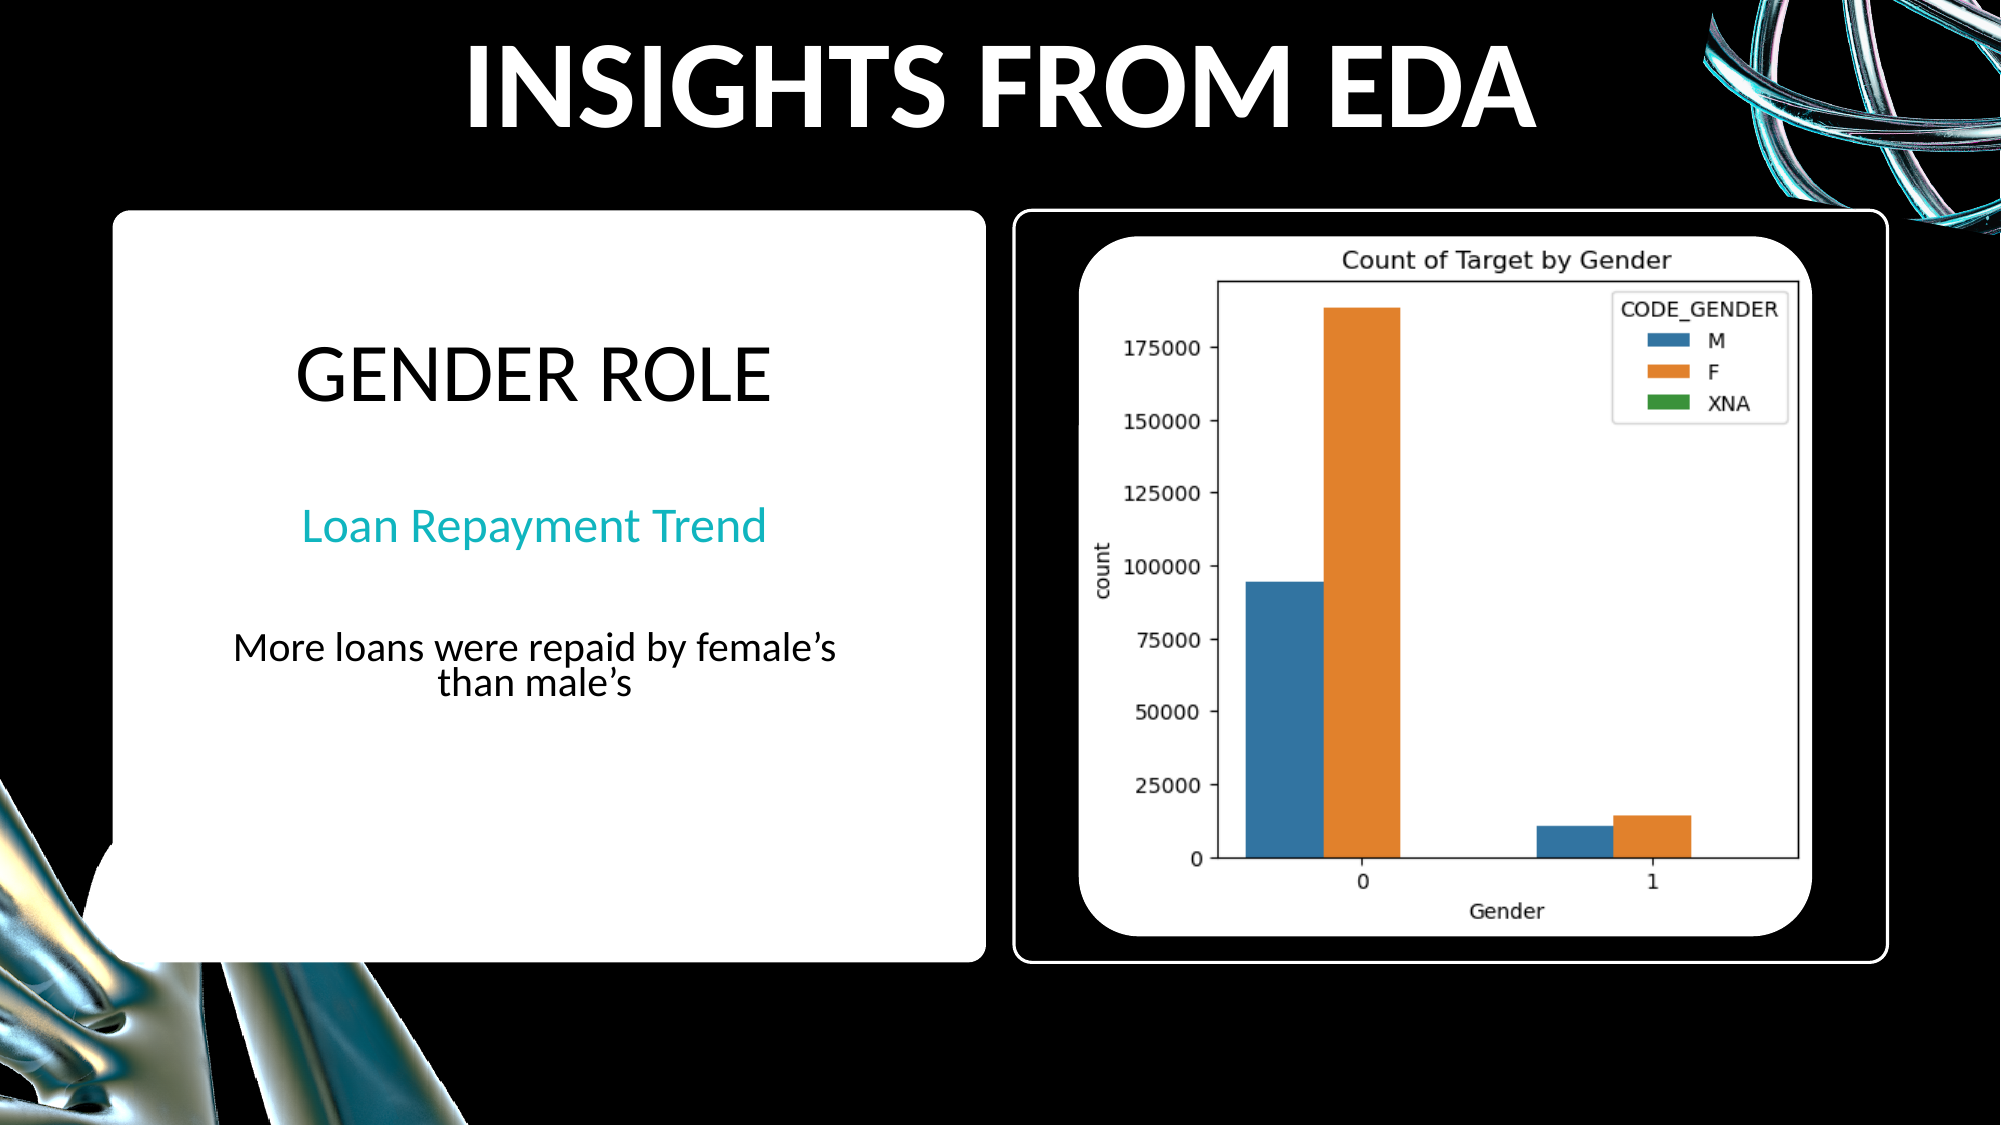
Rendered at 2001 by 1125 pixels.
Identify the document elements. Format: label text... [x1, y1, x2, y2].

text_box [1013, 210, 1888, 963]
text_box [112, 210, 986, 963]
picture [1078, 236, 1813, 937]
text_box [1681, 0, 2000, 237]
text_box INSIGHTS FROM EDA [459, 26, 1541, 153]
text_box [0, 594, 496, 1125]
